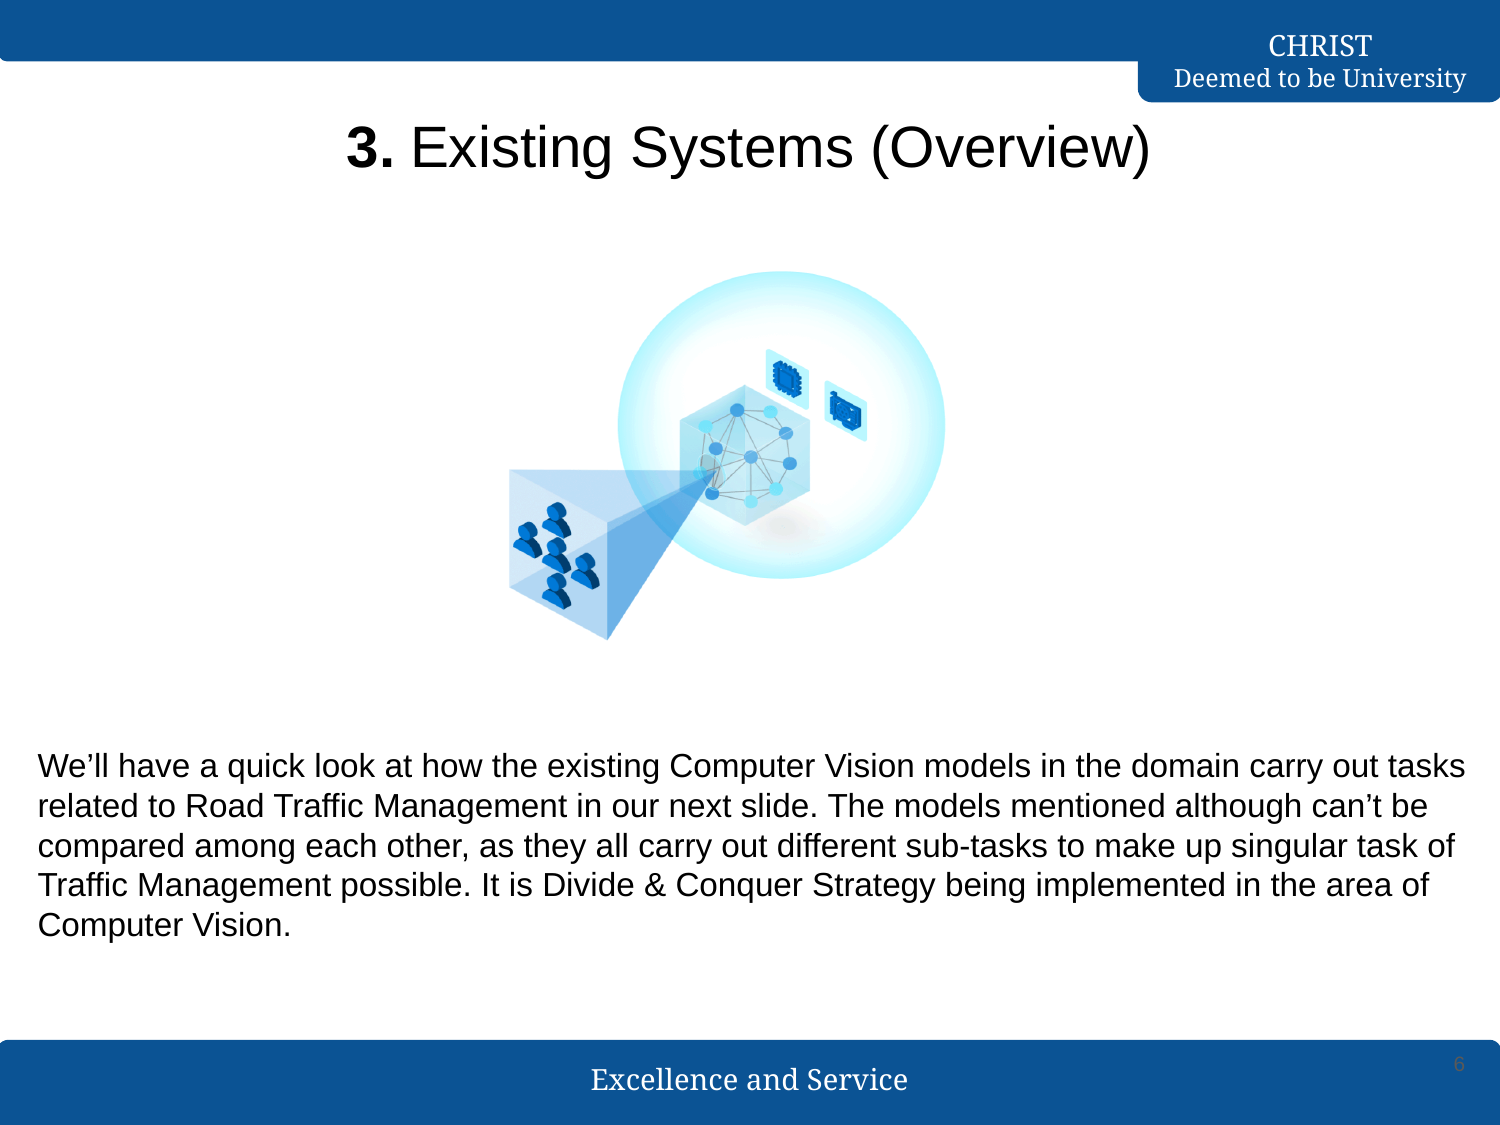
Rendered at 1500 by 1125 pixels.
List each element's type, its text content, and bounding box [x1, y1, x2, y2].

picture [381, 266, 1119, 658]
text_box We’ll have a quick look at how the existing Computer Vision models in the domain carry out tasks related to Road Traffic Management in our next slide. The models mentioned although can’t be compared among each other, as they all carry out different sub-tasks to make up singular task of Traffic Management possible. It is Divide & Conquer Strategy being implemented in the area of Computer Vision. [22, 736, 1493, 951]
text_box 3. Existing Systems (Overview) [319, 101, 1181, 187]
slide_number 6 [1389, 1020, 1480, 1106]
